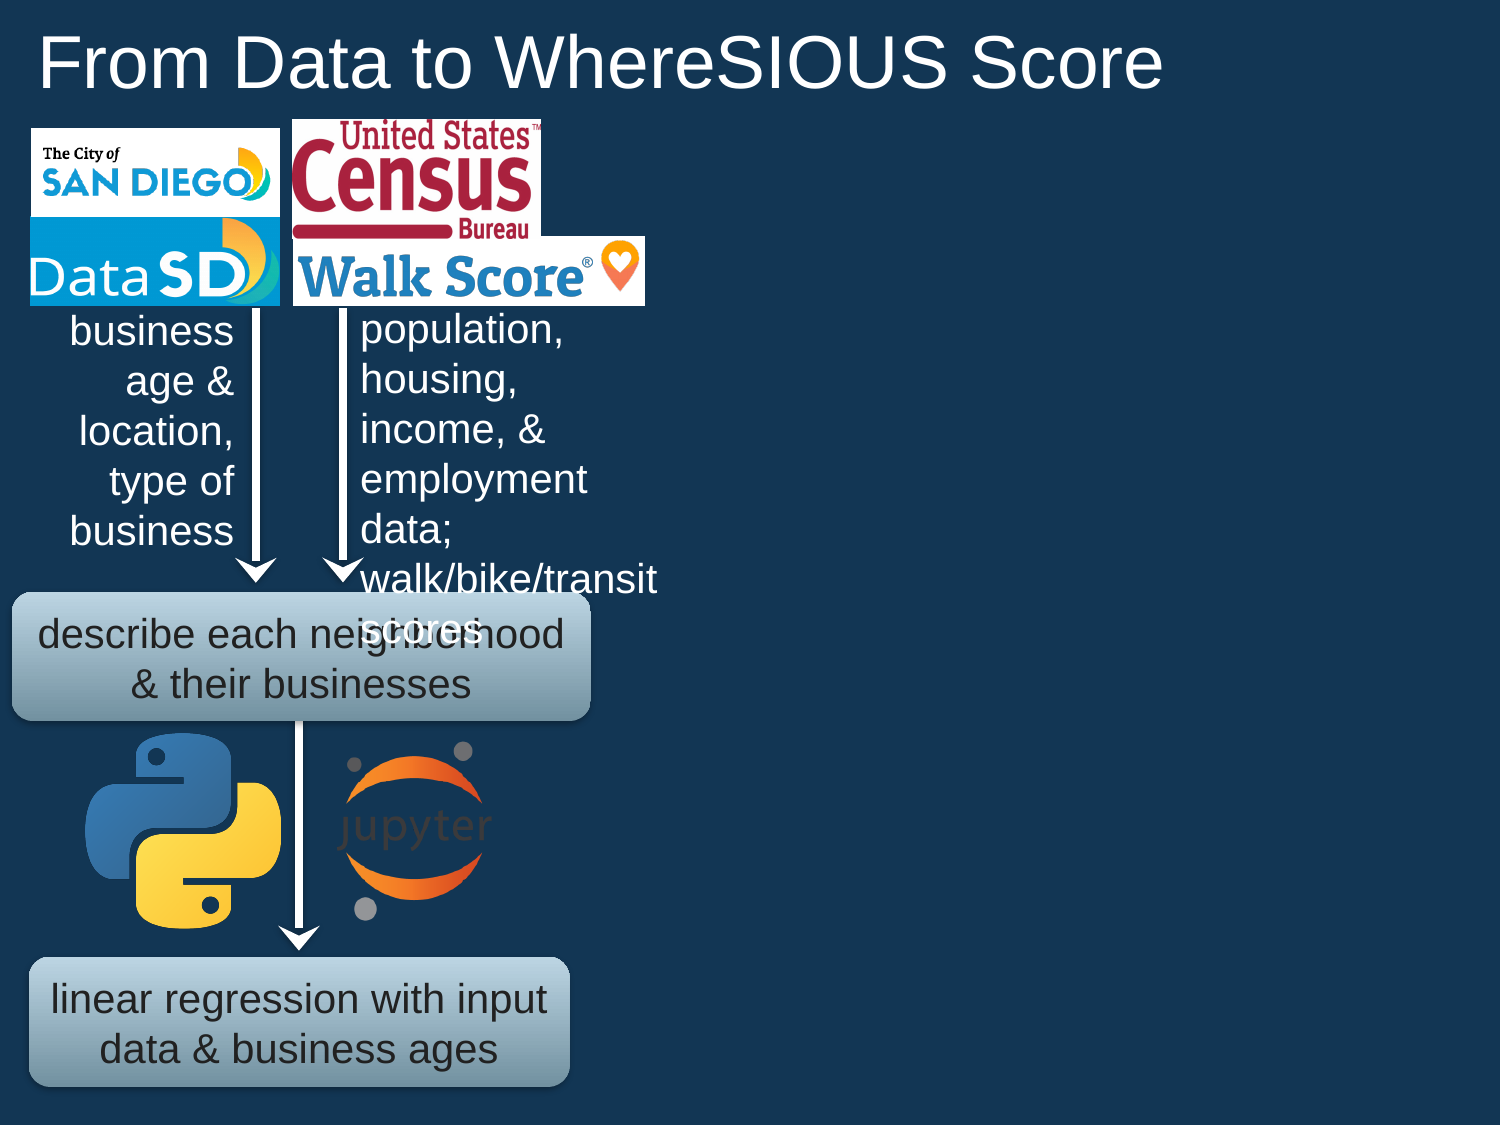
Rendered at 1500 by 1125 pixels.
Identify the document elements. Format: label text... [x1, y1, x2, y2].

text_box describe each neighborhood & their businesses [11, 591, 591, 722]
text_box population, housing, income, & employment data; walk/bike/transit scores [345, 286, 690, 590]
picture [85, 733, 281, 930]
text_box From Data to WhereSIOUS Score [22, 0, 1480, 125]
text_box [30, 127, 280, 306]
picture [316, 733, 512, 929]
text_box business age & location, type of business [0, 289, 250, 591]
picture [292, 119, 646, 307]
text_box linear regression with input data & business ages [28, 956, 570, 1088]
